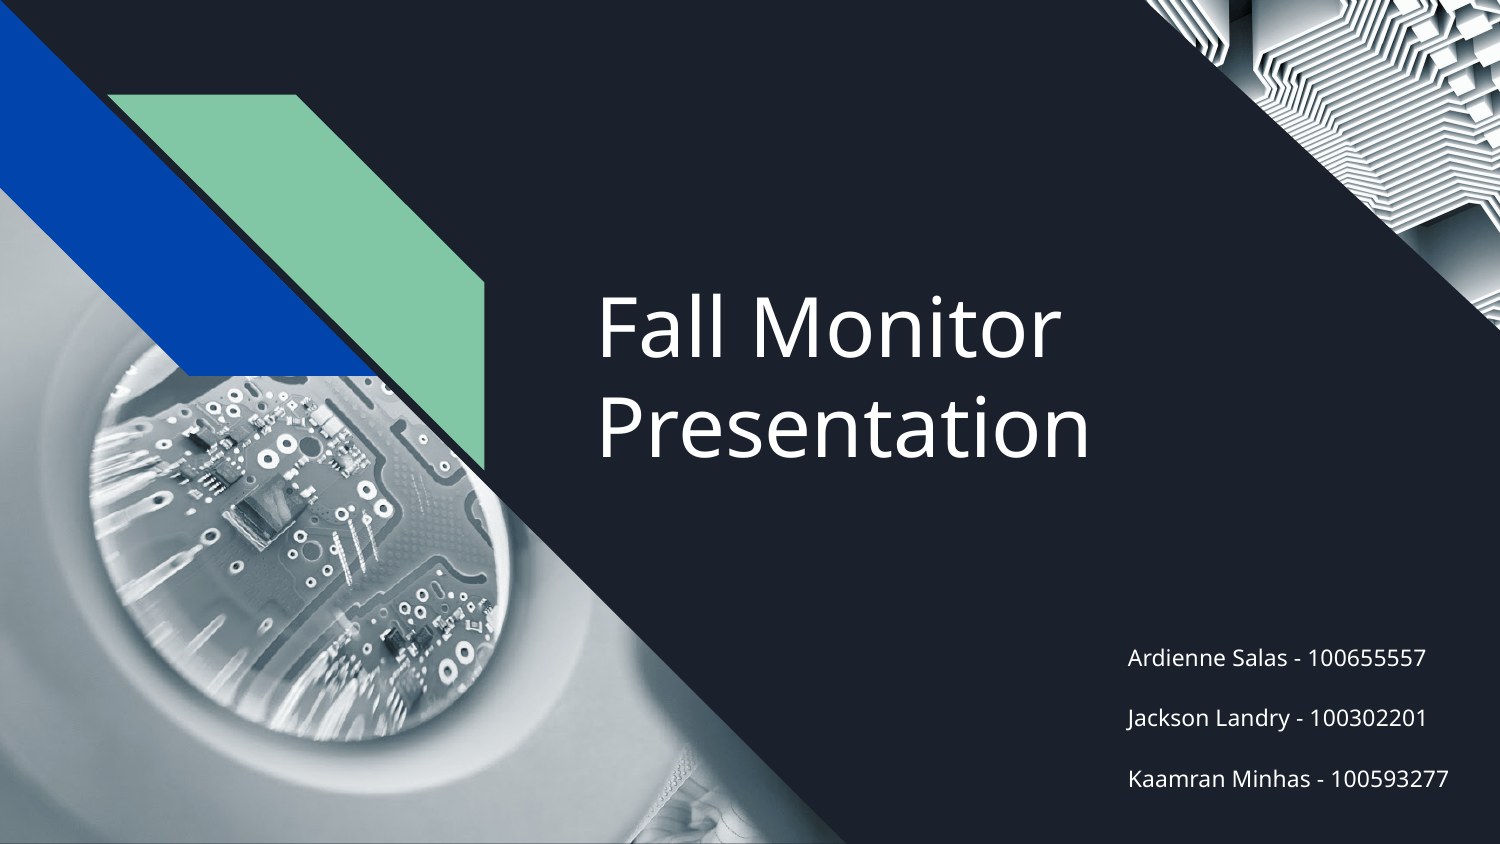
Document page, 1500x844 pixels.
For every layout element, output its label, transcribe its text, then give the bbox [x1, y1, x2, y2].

picture [0, 189, 847, 844]
picture [1144, 0, 1500, 331]
subtitle Ardienne Salas - 100655557 Jackson Landry - 100302201 Kaamran Minhas - 100593277 [1112, 628, 1468, 813]
title Fall Monitor Presentation [580, 258, 1404, 518]
